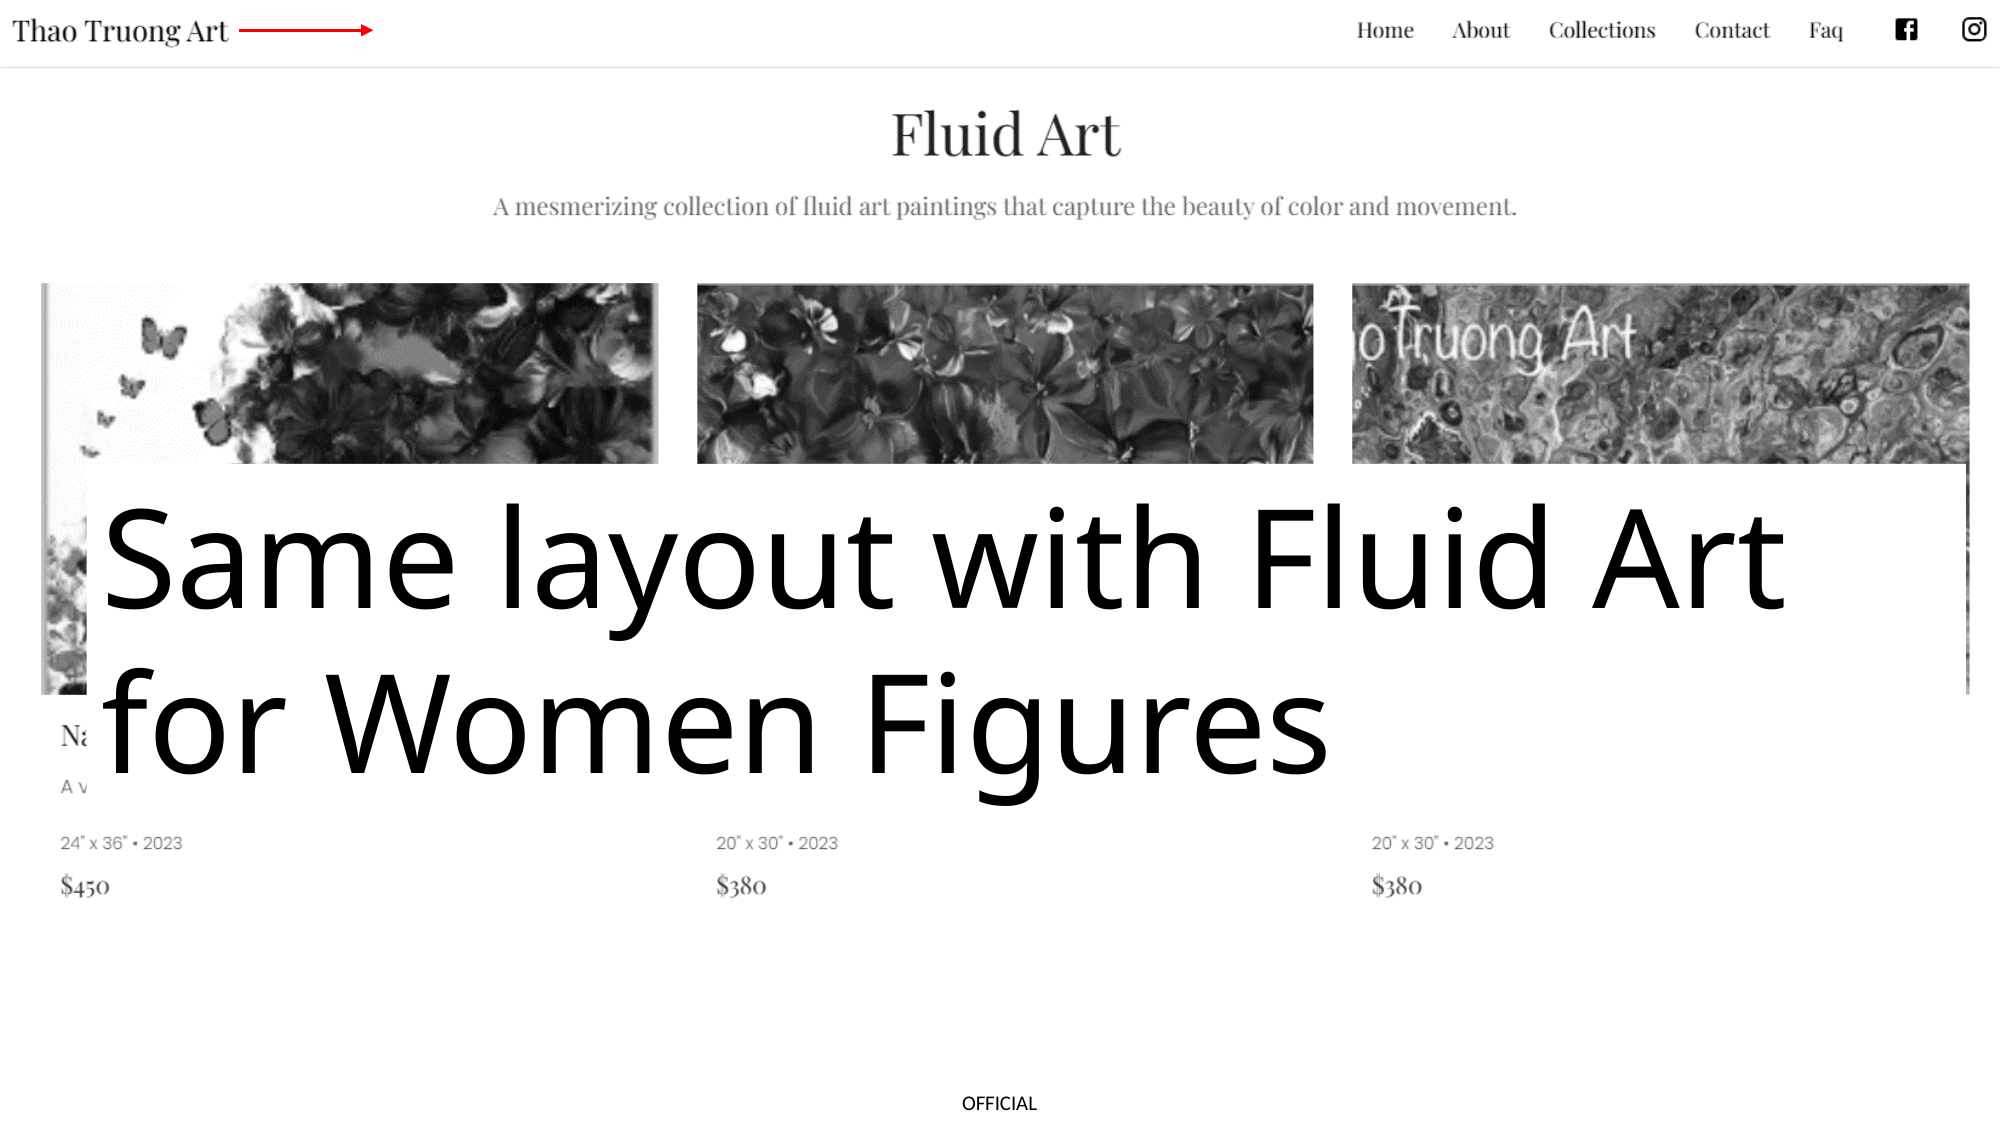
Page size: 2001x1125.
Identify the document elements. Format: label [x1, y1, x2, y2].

picture [0, 0, 2000, 962]
